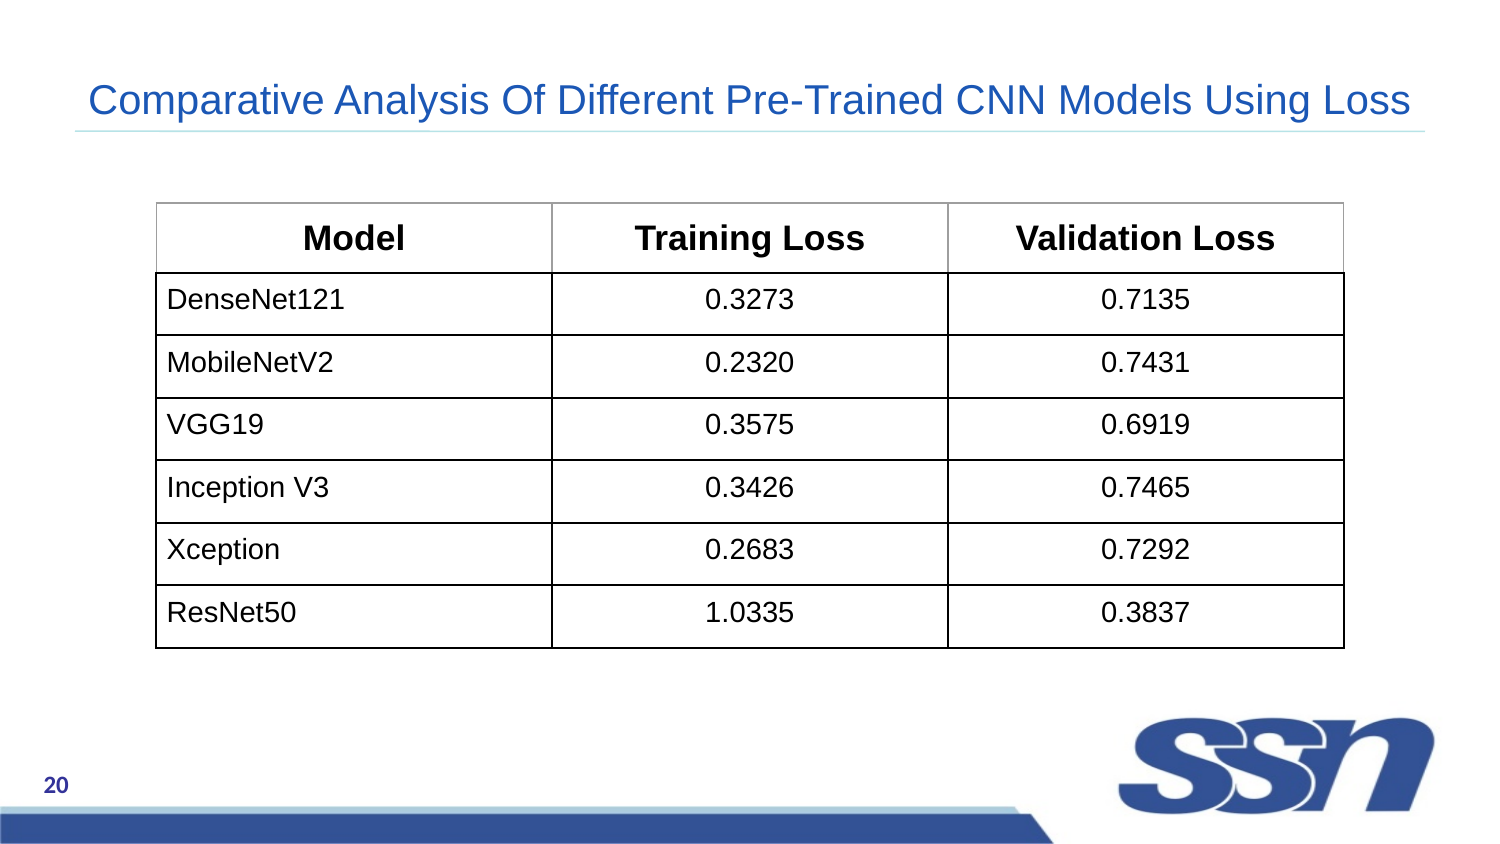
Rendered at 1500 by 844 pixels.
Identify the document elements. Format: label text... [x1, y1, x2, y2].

table_cell VGG19 [157, 399, 551, 459]
table_cell DenseNet121 [157, 274, 551, 334]
table_cell ResNet50 [157, 586, 551, 647]
table_cell 0.3837 [949, 586, 1343, 647]
table_cell 1.0335 [553, 586, 947, 647]
table_cell 0.7465 [949, 461, 1343, 522]
table_cell MobileNetV2 [157, 336, 551, 397]
table_header Validation Loss [949, 204, 1343, 272]
table_cell 0.2683 [553, 524, 947, 584]
table_cell 0.7135 [949, 274, 1343, 334]
table_cell 0.2320 [553, 336, 947, 397]
table_cell 0.7292 [949, 524, 1343, 584]
table_cell 0.3426 [553, 461, 947, 522]
table_cell Xception [157, 524, 551, 584]
table_cell 0.6919 [949, 399, 1343, 459]
table_cell 0.3575 [553, 399, 947, 459]
table_header Model [157, 204, 551, 272]
table_cell Inception V3 [157, 461, 551, 522]
title Comparative Analysis Of Different Pre-Trained CNN Models Using Loss [75, 42, 1425, 204]
table_cell 0.7431 [949, 336, 1343, 397]
table_cell 0.3273 [553, 274, 947, 334]
picture [0, 685, 1500, 844]
table_header Training Loss [553, 204, 947, 272]
